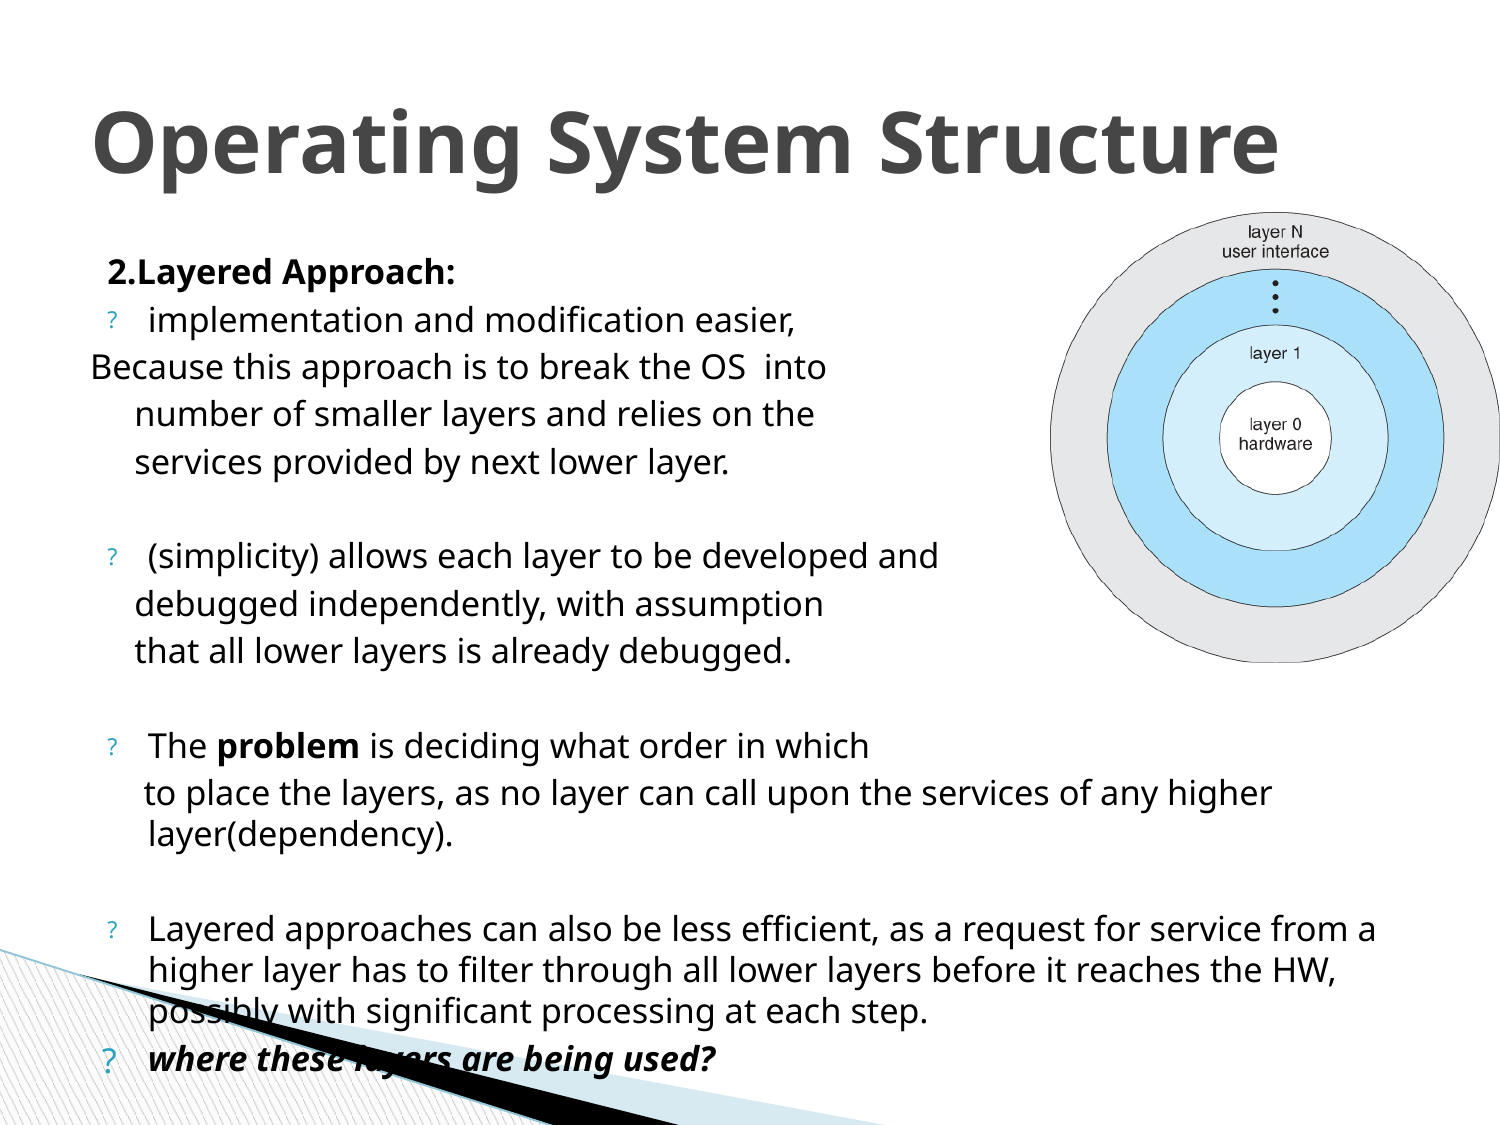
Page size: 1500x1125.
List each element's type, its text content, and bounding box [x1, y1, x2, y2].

list 2.Layered Approach: implementation and modification easier, Because this approach is to break the OS into number of smaller layers and relies on the services provided by next lower layer. (simplicity) allows each layer to be developed and debugged independently, with assumption that all lower layers is already debugged. The problem is deciding what order in which to place the layers, as no layer can call upon the services of any higher layer(dependency). Layered approaches can also be less efficient, as a request for service from a higher layer has to filter through all lower layers before it reaches the HW, possibly with significant processing at each step. where these layers are being used? [75, 243, 1425, 1093]
picture [1049, 212, 1500, 663]
title Operating System Structure [75, 45, 1425, 233]
